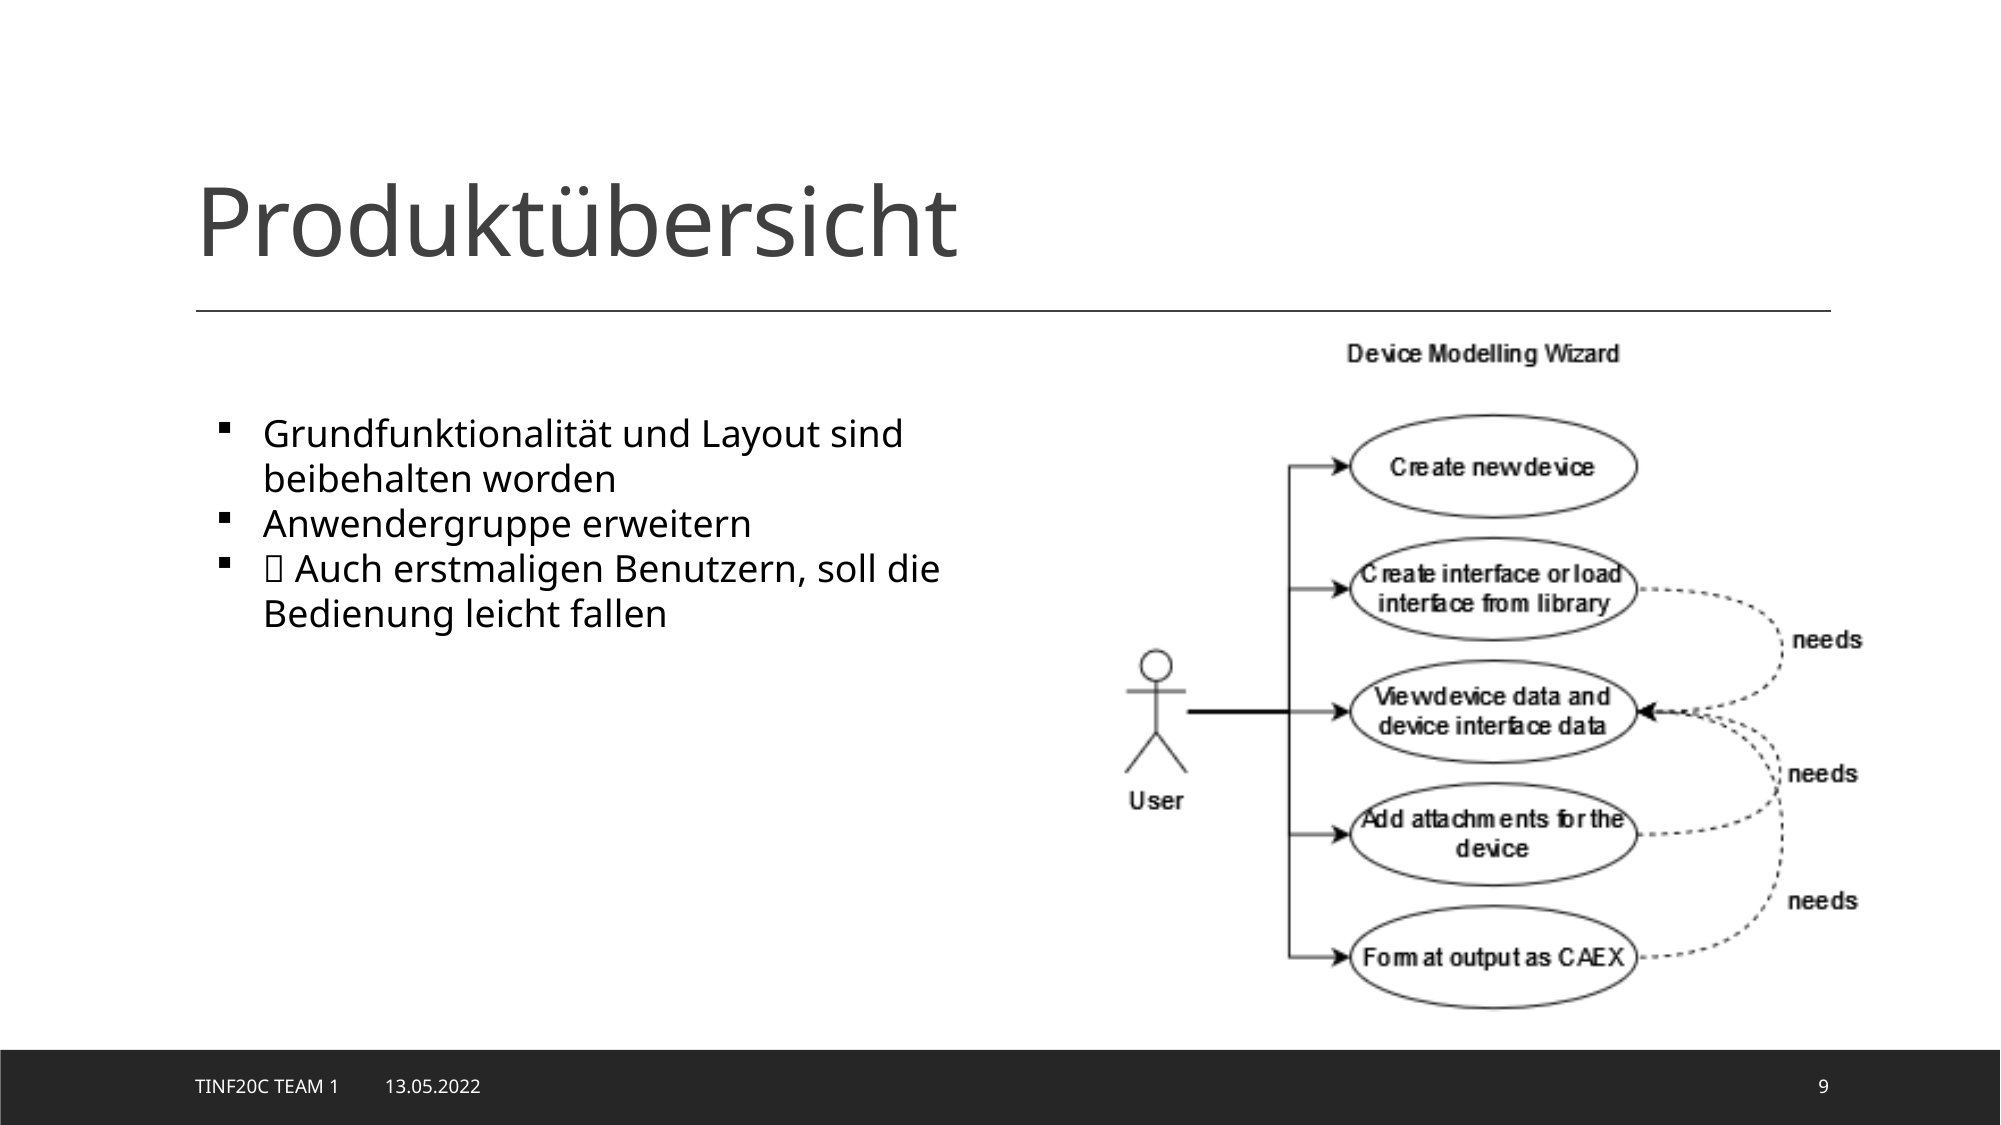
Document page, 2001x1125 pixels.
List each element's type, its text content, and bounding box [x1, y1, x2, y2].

title Produktübersicht [180, 47, 1830, 285]
slide_number 9 [1803, 1057, 1932, 1118]
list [1123, 330, 1868, 1012]
text_box Grundfunktionalität und Layout sind beibehalten worden Anwendergruppe erweitern  Auch erstmaligen Benutzern, soll die Bedienung leicht fallen [201, 402, 1052, 643]
footer TINF20C Team 1 13.05.2022 [180, 1057, 1299, 1118]
